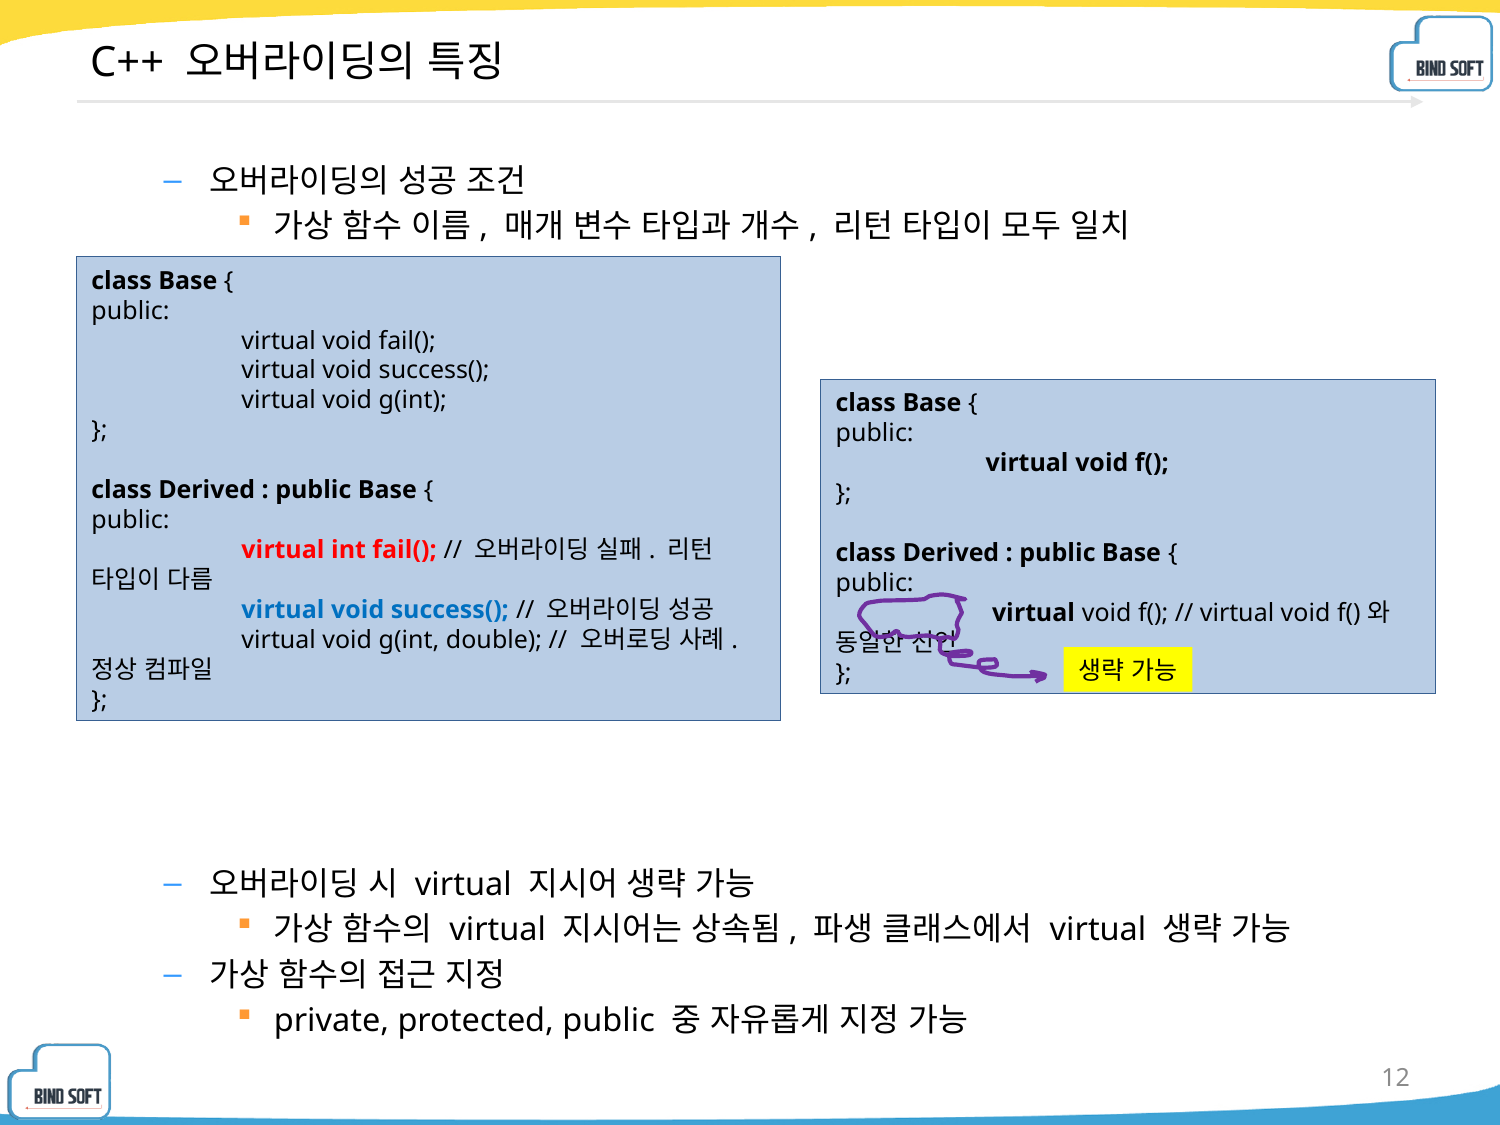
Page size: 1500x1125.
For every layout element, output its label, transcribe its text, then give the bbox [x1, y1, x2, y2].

text_box class Base { public: virtual void fail(); virtual void success(); virtual void g(int); }; class Derived : public Base { public: virtual int fail(); // 오버라이딩 실패. 리턴 타입이 다름 virtual void success(); // 오버라이딩 성공 virtual void g(int, double); // 오버로딩 사례. 정상 컴파일 }; [76, 256, 781, 721]
title C++ 오버라이딩의 특징 [75, 11, 1425, 108]
text_box 생략 가능 [1063, 647, 1193, 692]
list 오버라이딩의 성공 조건 가상 함수 이름, 매개 변수 타입과 개수, 리턴 타입이 모두 일치 오버라이딩 시 virtual 지시어 생략 가능 가상 함수의 virtual 지시어는 상속됨, 파생 클래스에서 virtual 생략 가능 가상 함수의 접근 지정 private, protected, public 중 자유롭게 지정 가능 [75, 152, 1425, 1055]
text_box class Base { public: virtual void f(); }; class Derived : public Base { public: virtual void f(); // virtual void f()와 동일한 선언 }; [820, 379, 1436, 694]
picture [0, 1003, 1500, 1125]
text_box [857, 592, 968, 641]
picture [0, 0, 1500, 96]
slide_number 12 [1074, 1055, 1425, 1103]
text_box [937, 638, 1048, 684]
